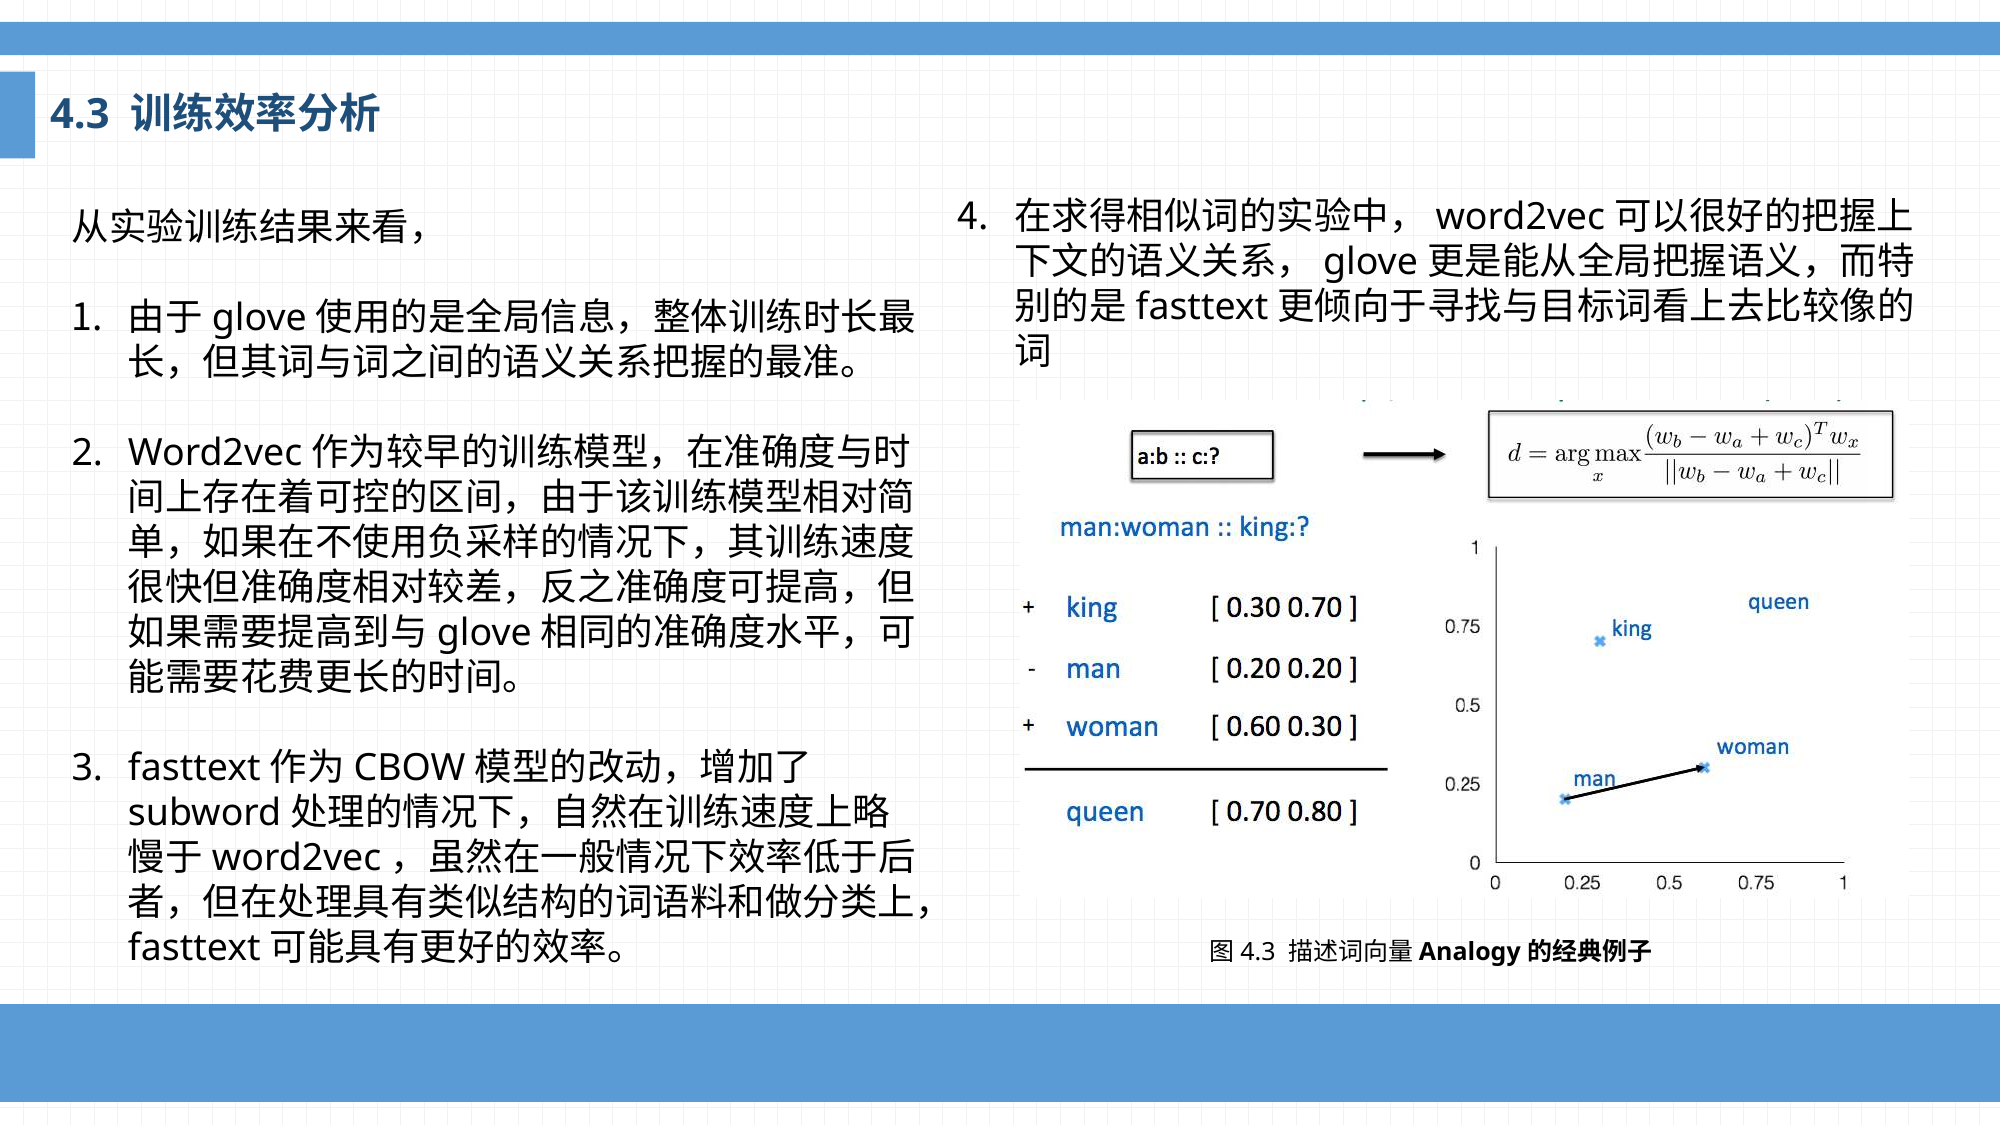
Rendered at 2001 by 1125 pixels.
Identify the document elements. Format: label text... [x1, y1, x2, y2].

list 4.3 训练效率分析 [34, 70, 835, 159]
picture [1020, 400, 1909, 898]
text_box 从实验训练结果来看， 由于glove使用的是全局信息，整体训练时长最长，但其词与词之间的语义关系把握的最准。 Word2vec作为较早的训练模型，在准确度与时间上存在着可控的区间，由于该训练模型相对简单，如果在不使用负采样的情况下，其训练速度很快但准确度相对较差，反之准确度可提高，但如果需要提高到与glove相同的准确度水平，可能需要花费更长的时间。 fasttext作为CBOW模型的改动，增加了subword处理的情况下，自然在训练速度上略慢于word2vec，虽然在一般情况下效率低于后者，但在处理具有类似结构的词语料和做分类上，fasttext可能具有更好的效率。 [56, 195, 935, 976]
text_box 在求得相似词的实验中，word2vec可以很好的把握上下文的语义关系，glove更是能从全局把握语义，而特别的是fasttext更倾向于寻找与目标词看上去比较像的词 [943, 184, 1944, 380]
text_box 图4.3 描述词向量Analogy的经典例子 [1194, 927, 1757, 973]
